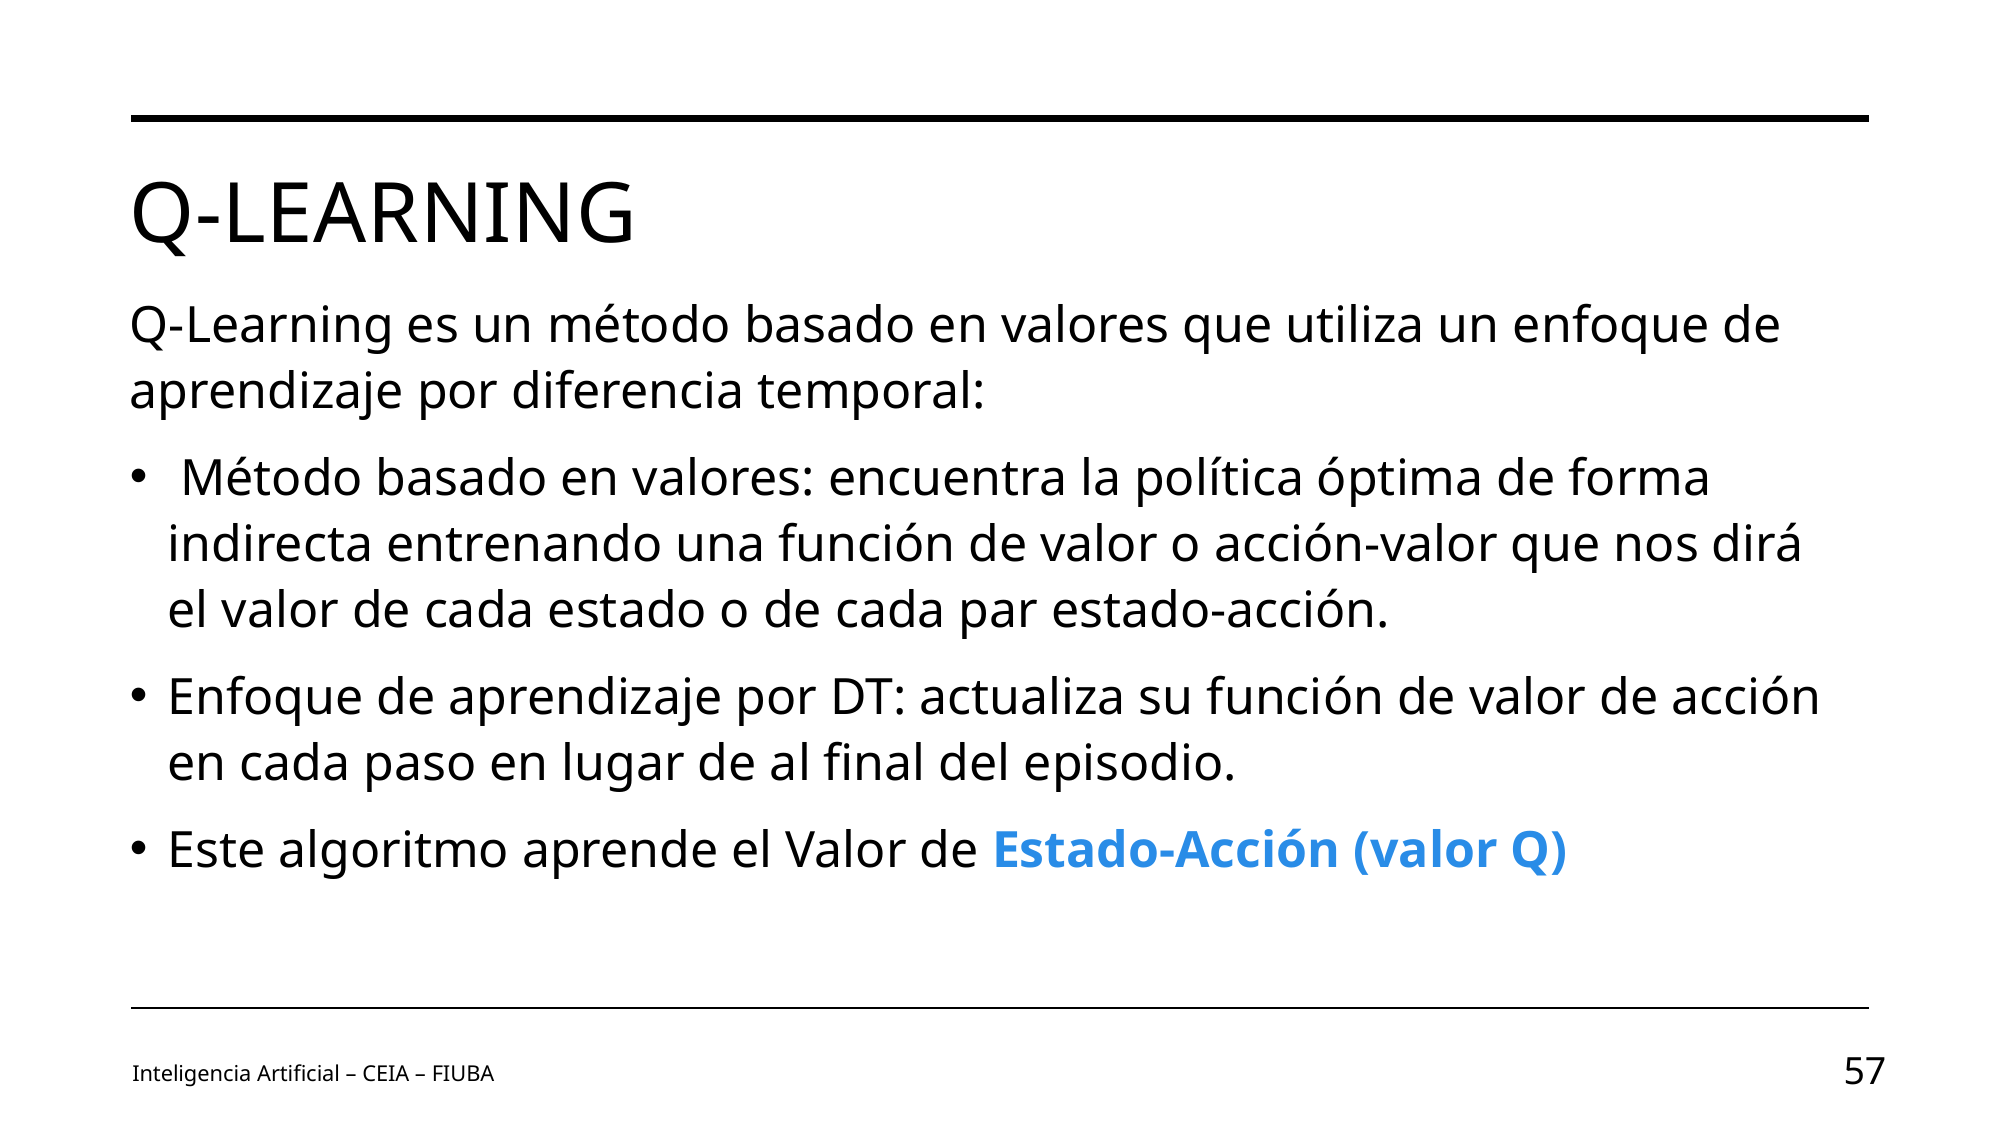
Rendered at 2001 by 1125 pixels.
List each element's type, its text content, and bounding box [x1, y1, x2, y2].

title Q-LEARNING [114, 151, 1869, 279]
list Q-Learning es un método basado en valores que utiliza un enfoque de aprendizaje por diferencia temporal: Método basado en valores: encuentra la política óptima de forma indirecta entrenando una función de valor o acción-valor que nos dirá el valor de cada estado o de cada par estado-acción. Enfoque de aprendizaje por DT: actualiza su función de valor de acción en cada paso en lugar de al final del episodio. Este algoritmo aprende el Valor de Estado-Acción (valor Q) [114, 279, 1869, 999]
footer Inteligencia Artificial – CEIA – FIUBA [117, 1042, 862, 1103]
slide_number 57 [1791, 1042, 1902, 1103]
